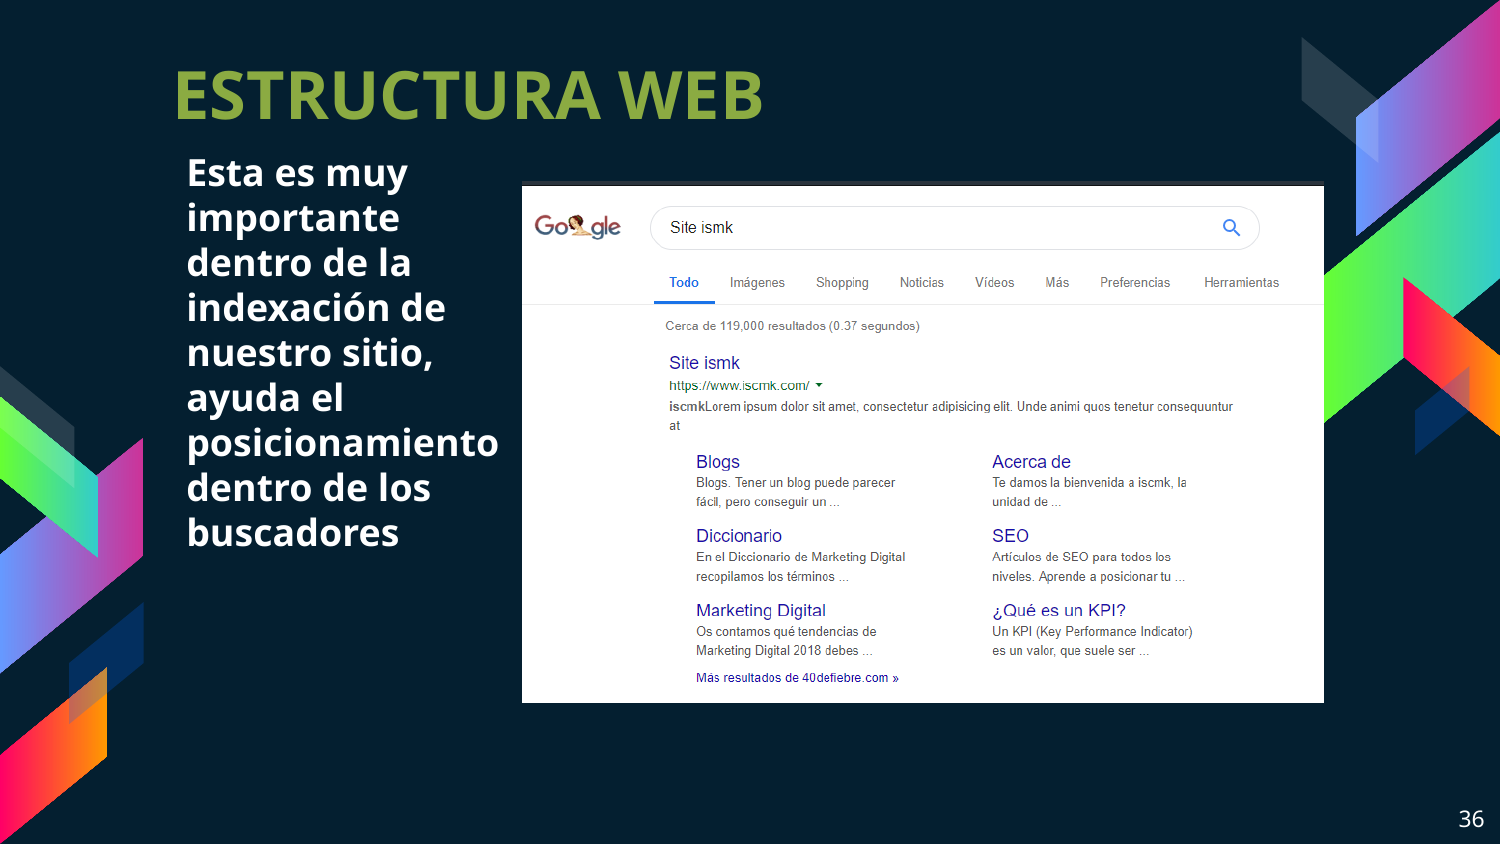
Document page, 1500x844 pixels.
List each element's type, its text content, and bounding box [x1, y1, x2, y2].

text_box ESTRUCTURA WEB [157, 45, 781, 140]
picture [521, 181, 1324, 703]
slide_number 36 [1403, 789, 1500, 844]
text_box Esta es muy importante dentro de la indexación de nuestro sitio, ayuda el posicionamiento dentro de los buscadores [171, 141, 528, 561]
